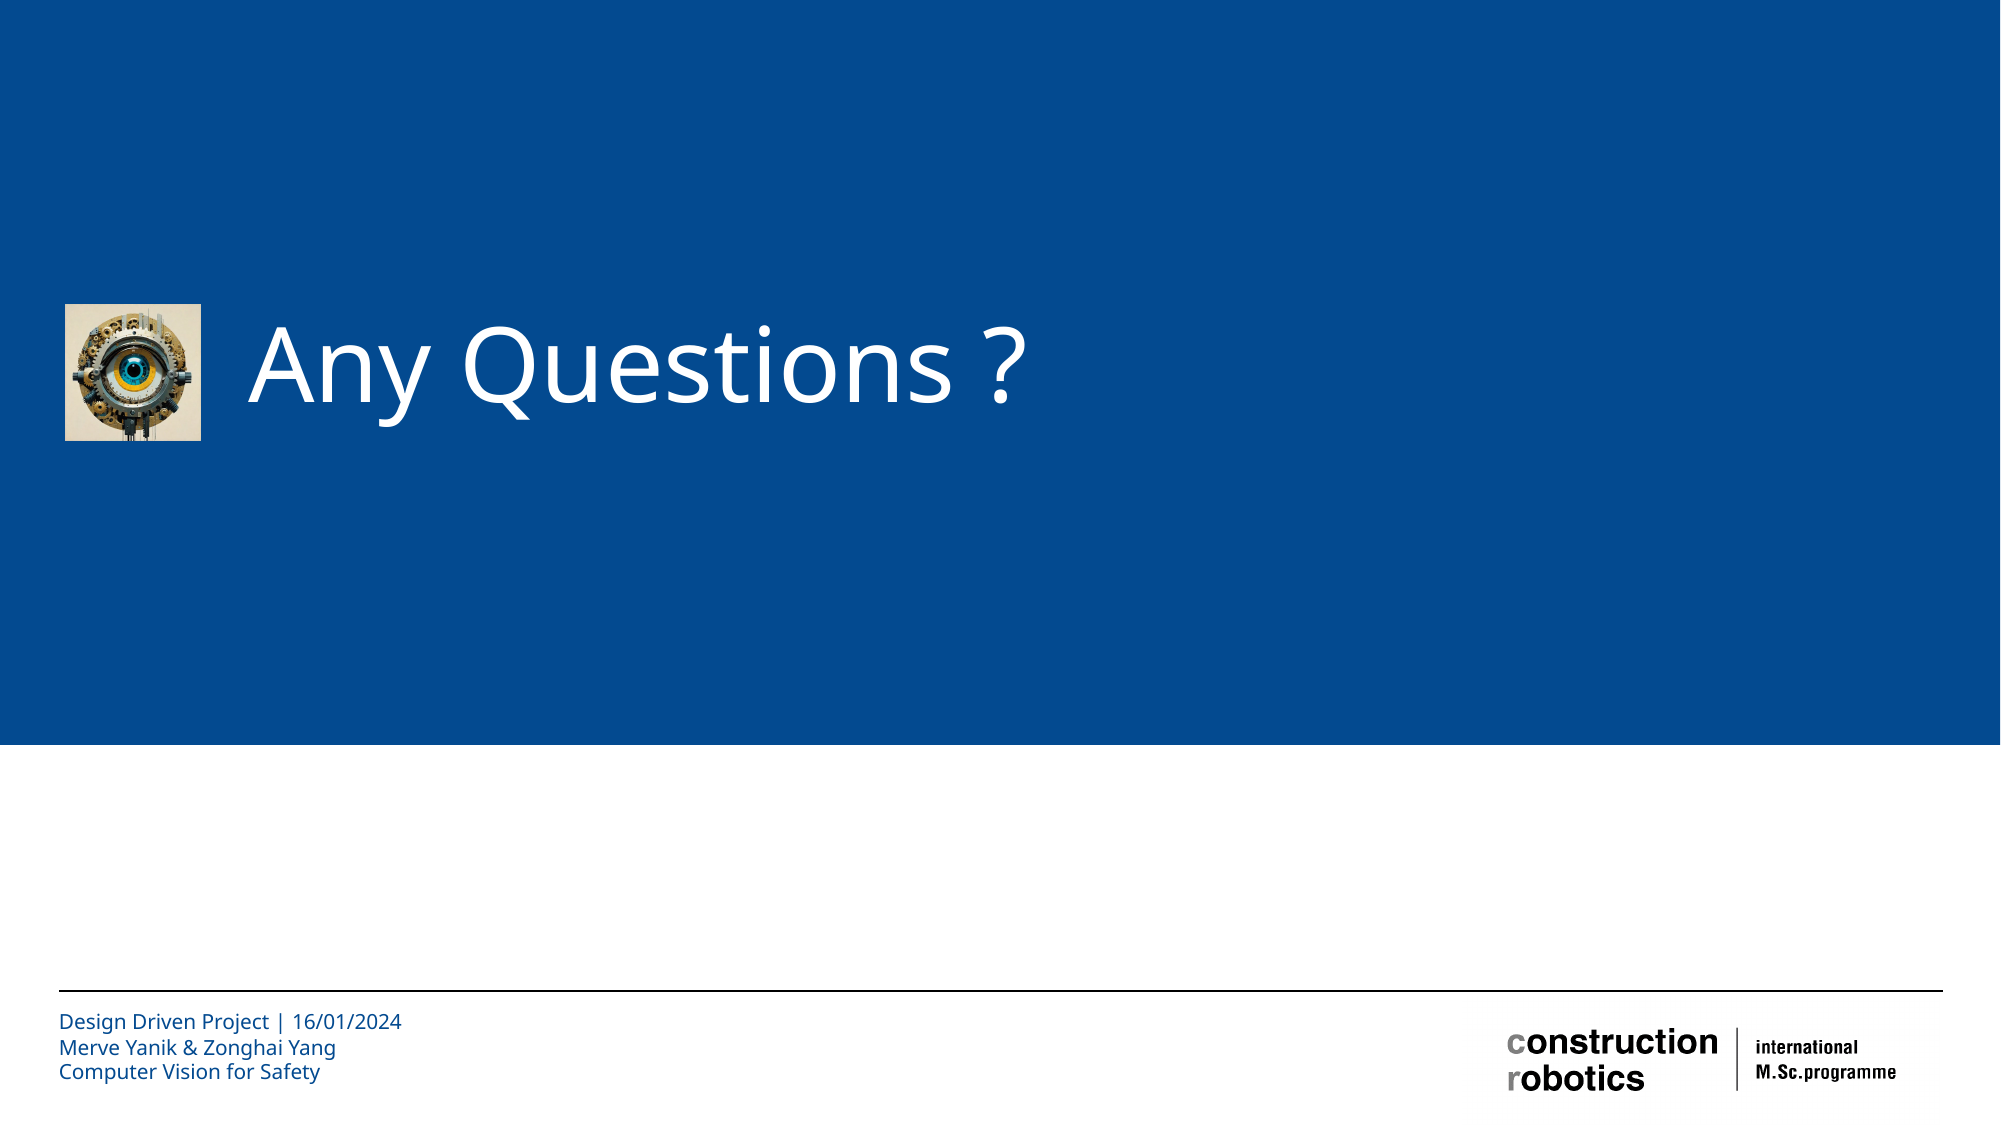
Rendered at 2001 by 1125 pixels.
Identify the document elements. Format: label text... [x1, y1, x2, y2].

picture [1462, 996, 1940, 1125]
picture [65, 304, 201, 441]
list Any Questions ? [233, 304, 1439, 434]
